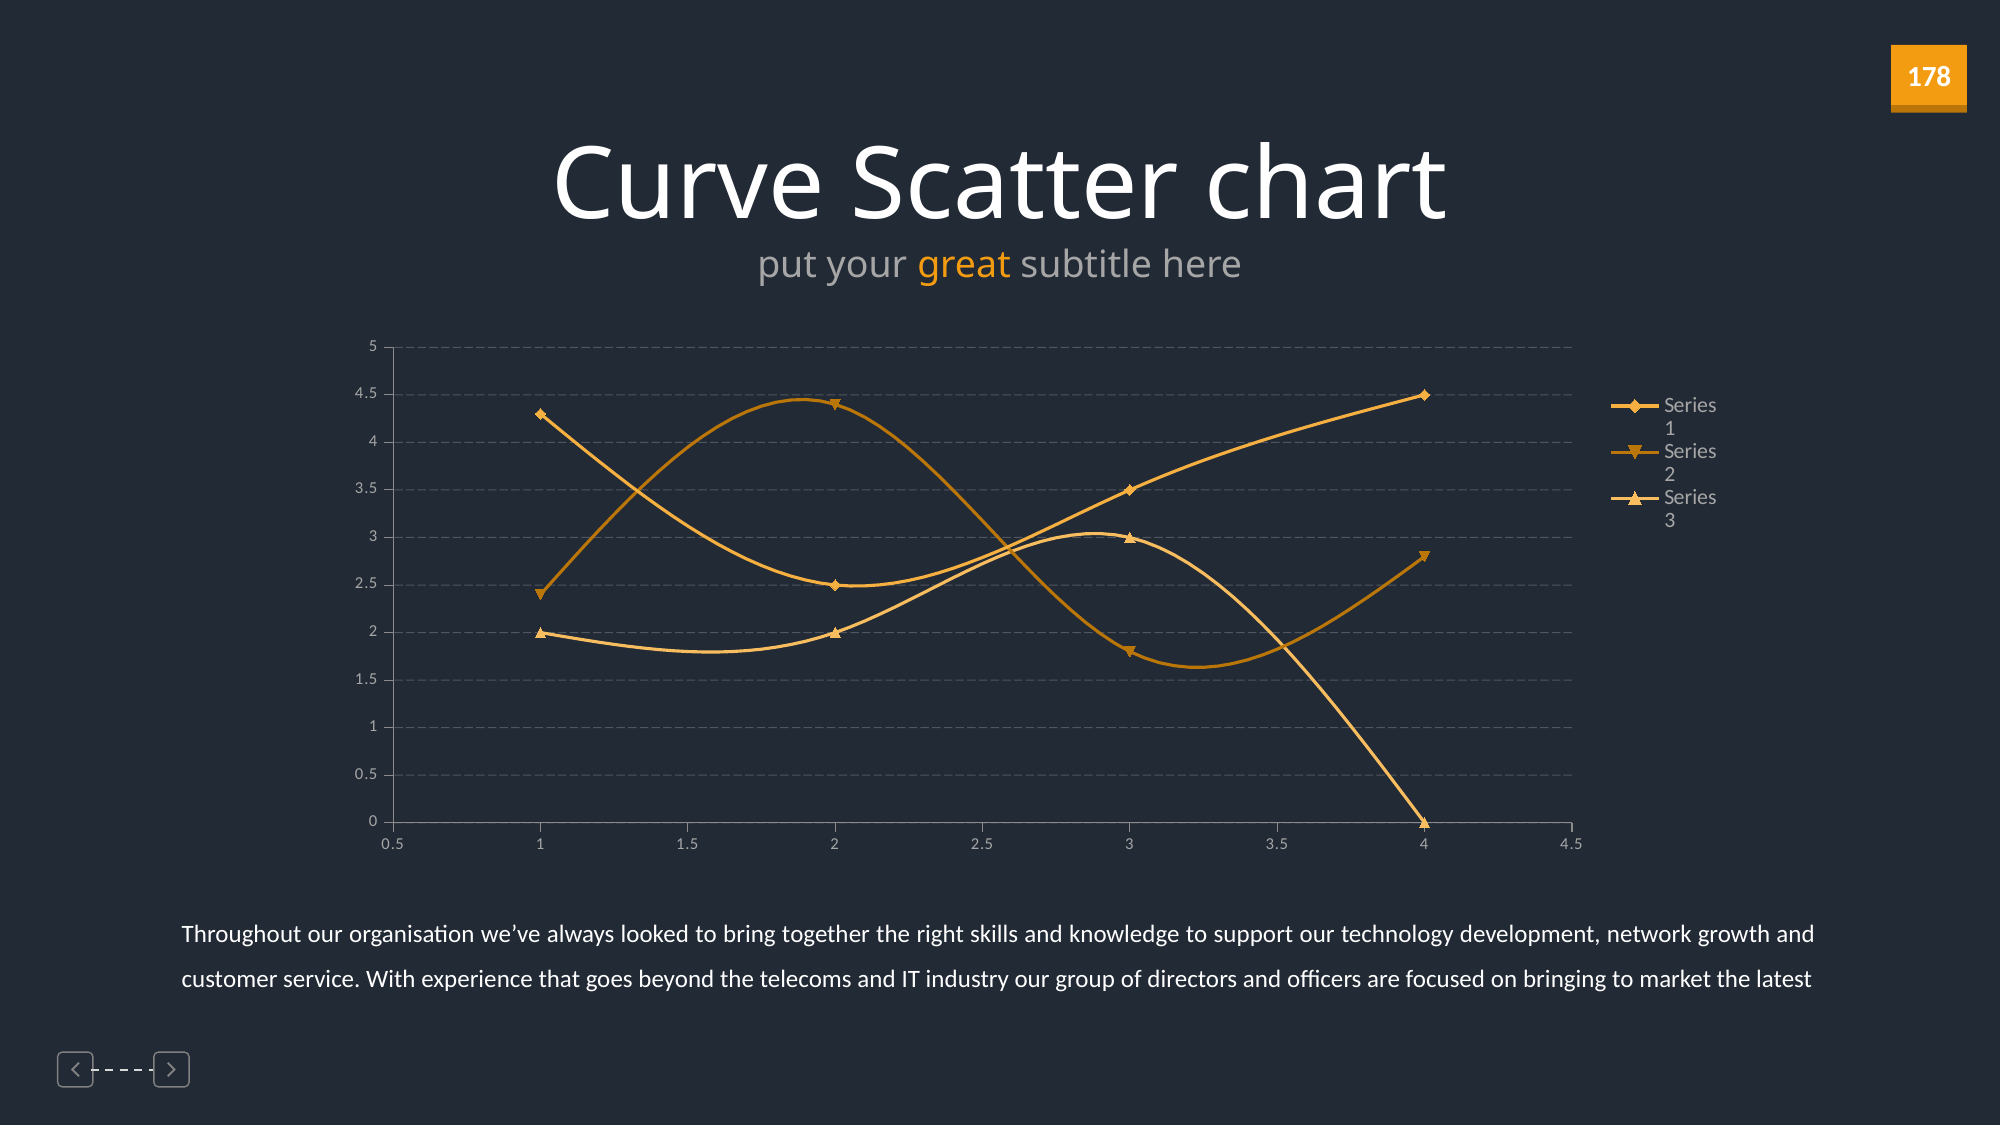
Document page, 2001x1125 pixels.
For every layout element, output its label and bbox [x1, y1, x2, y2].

text_box [536, 111, 1464, 293]
chart [326, 327, 1744, 866]
text_box [166, 895, 1834, 1000]
